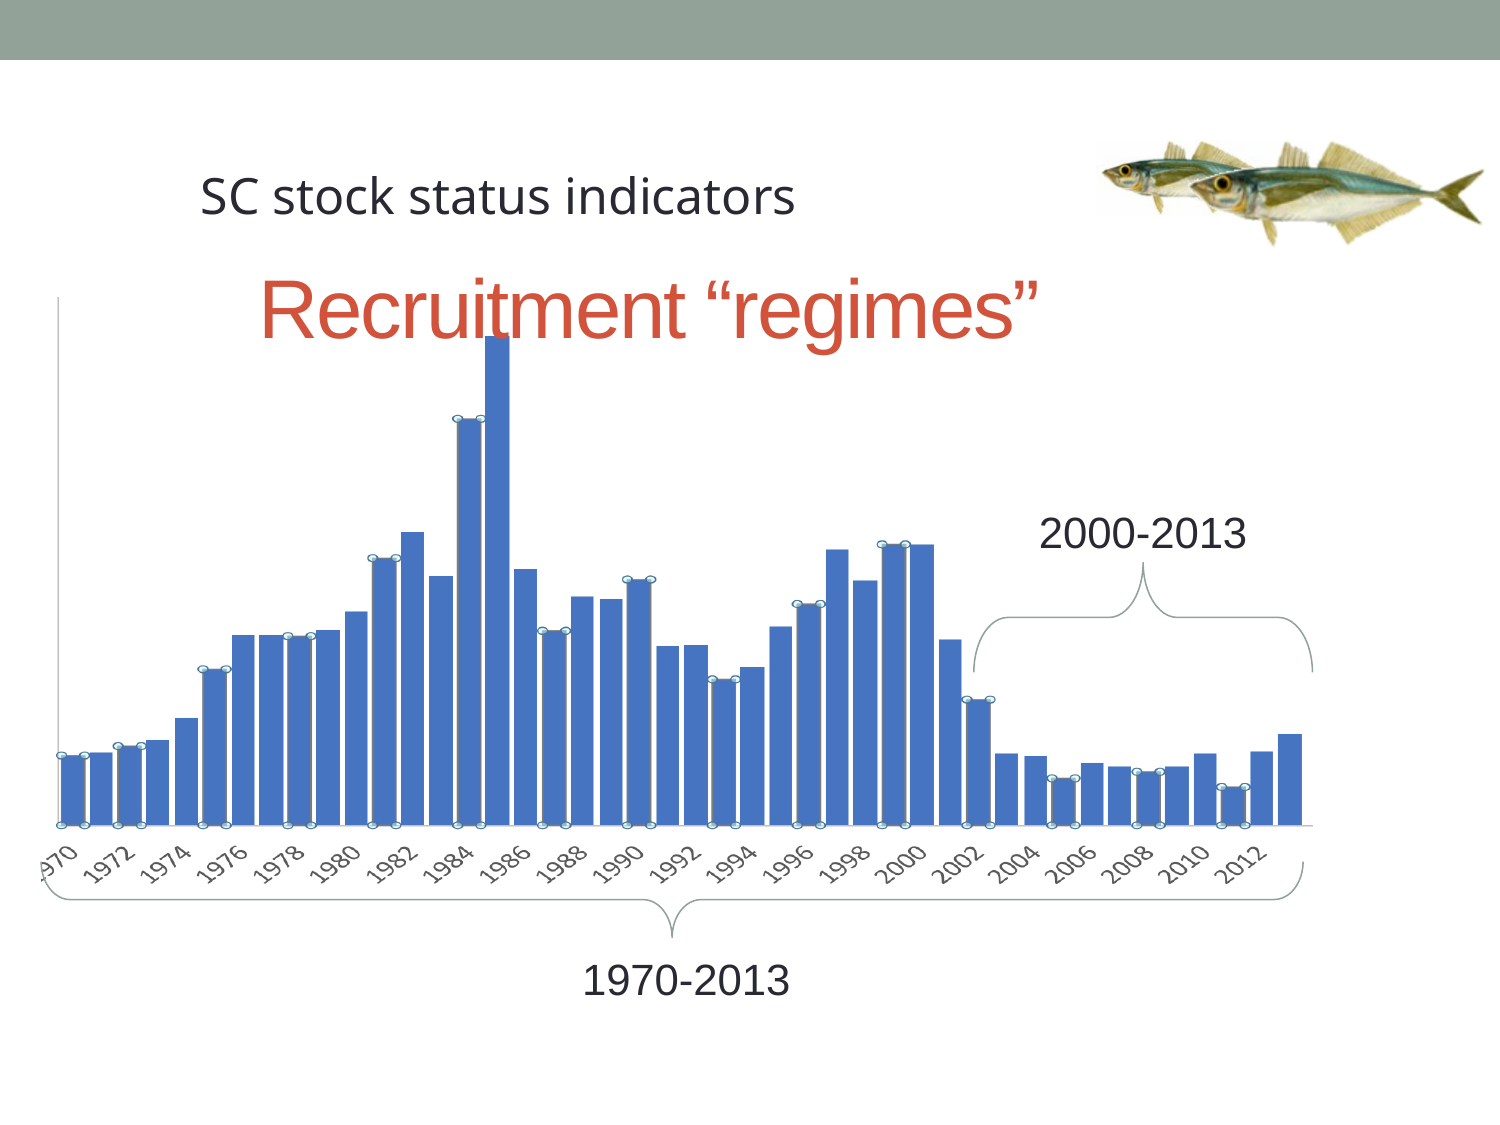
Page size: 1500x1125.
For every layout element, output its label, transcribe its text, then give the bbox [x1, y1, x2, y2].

text_box 1970-2013 [567, 944, 806, 1012]
text_box [648, 901, 697, 939]
title Recruitment “regimes” [243, 237, 1257, 284]
picture [40, 287, 1313, 893]
text_box SC stock status indicators [189, 140, 1178, 237]
picture [1095, 140, 1491, 249]
